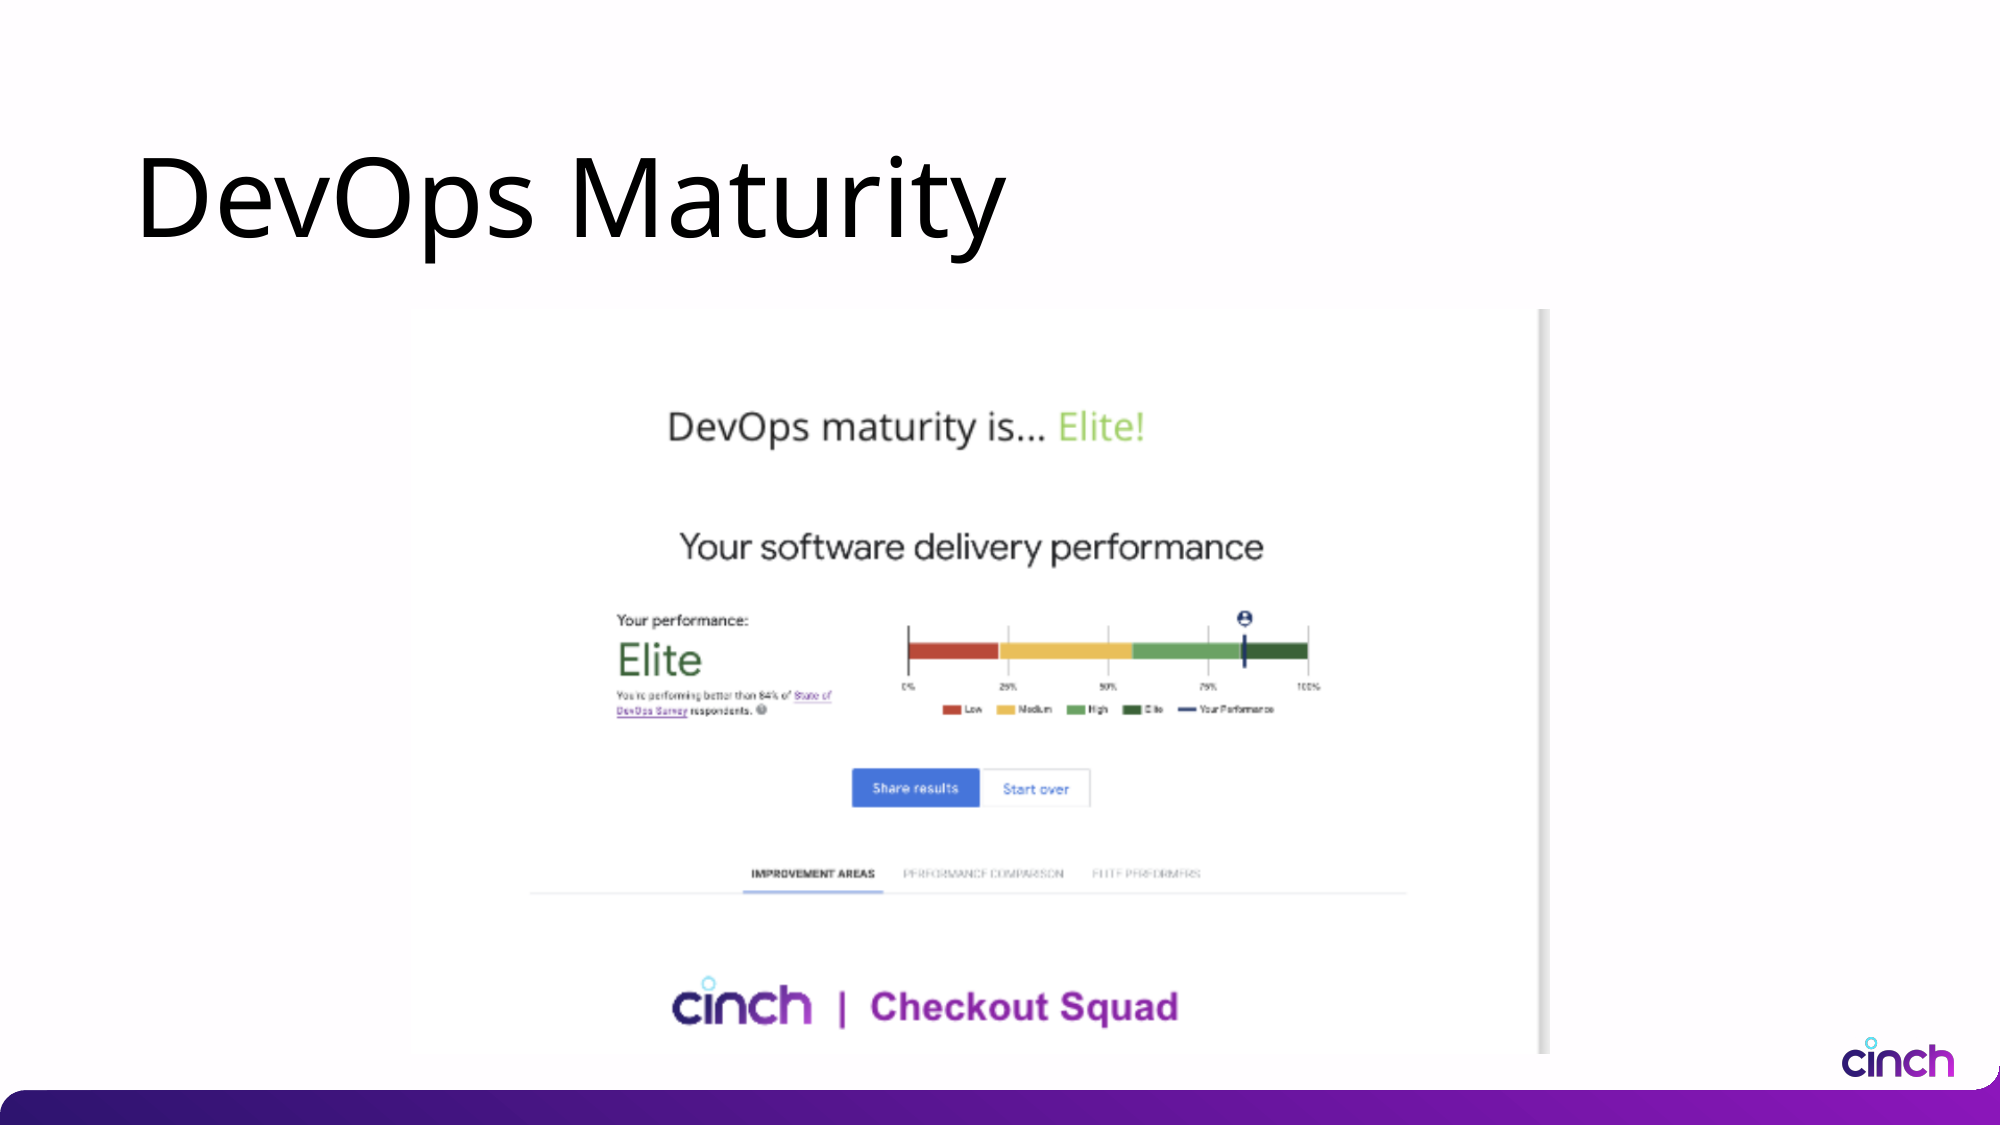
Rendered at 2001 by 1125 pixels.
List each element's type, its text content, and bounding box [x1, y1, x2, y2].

title DevOps Maturity [133, 142, 1867, 251]
picture [411, 309, 1550, 1054]
picture [1842, 1037, 1954, 1077]
